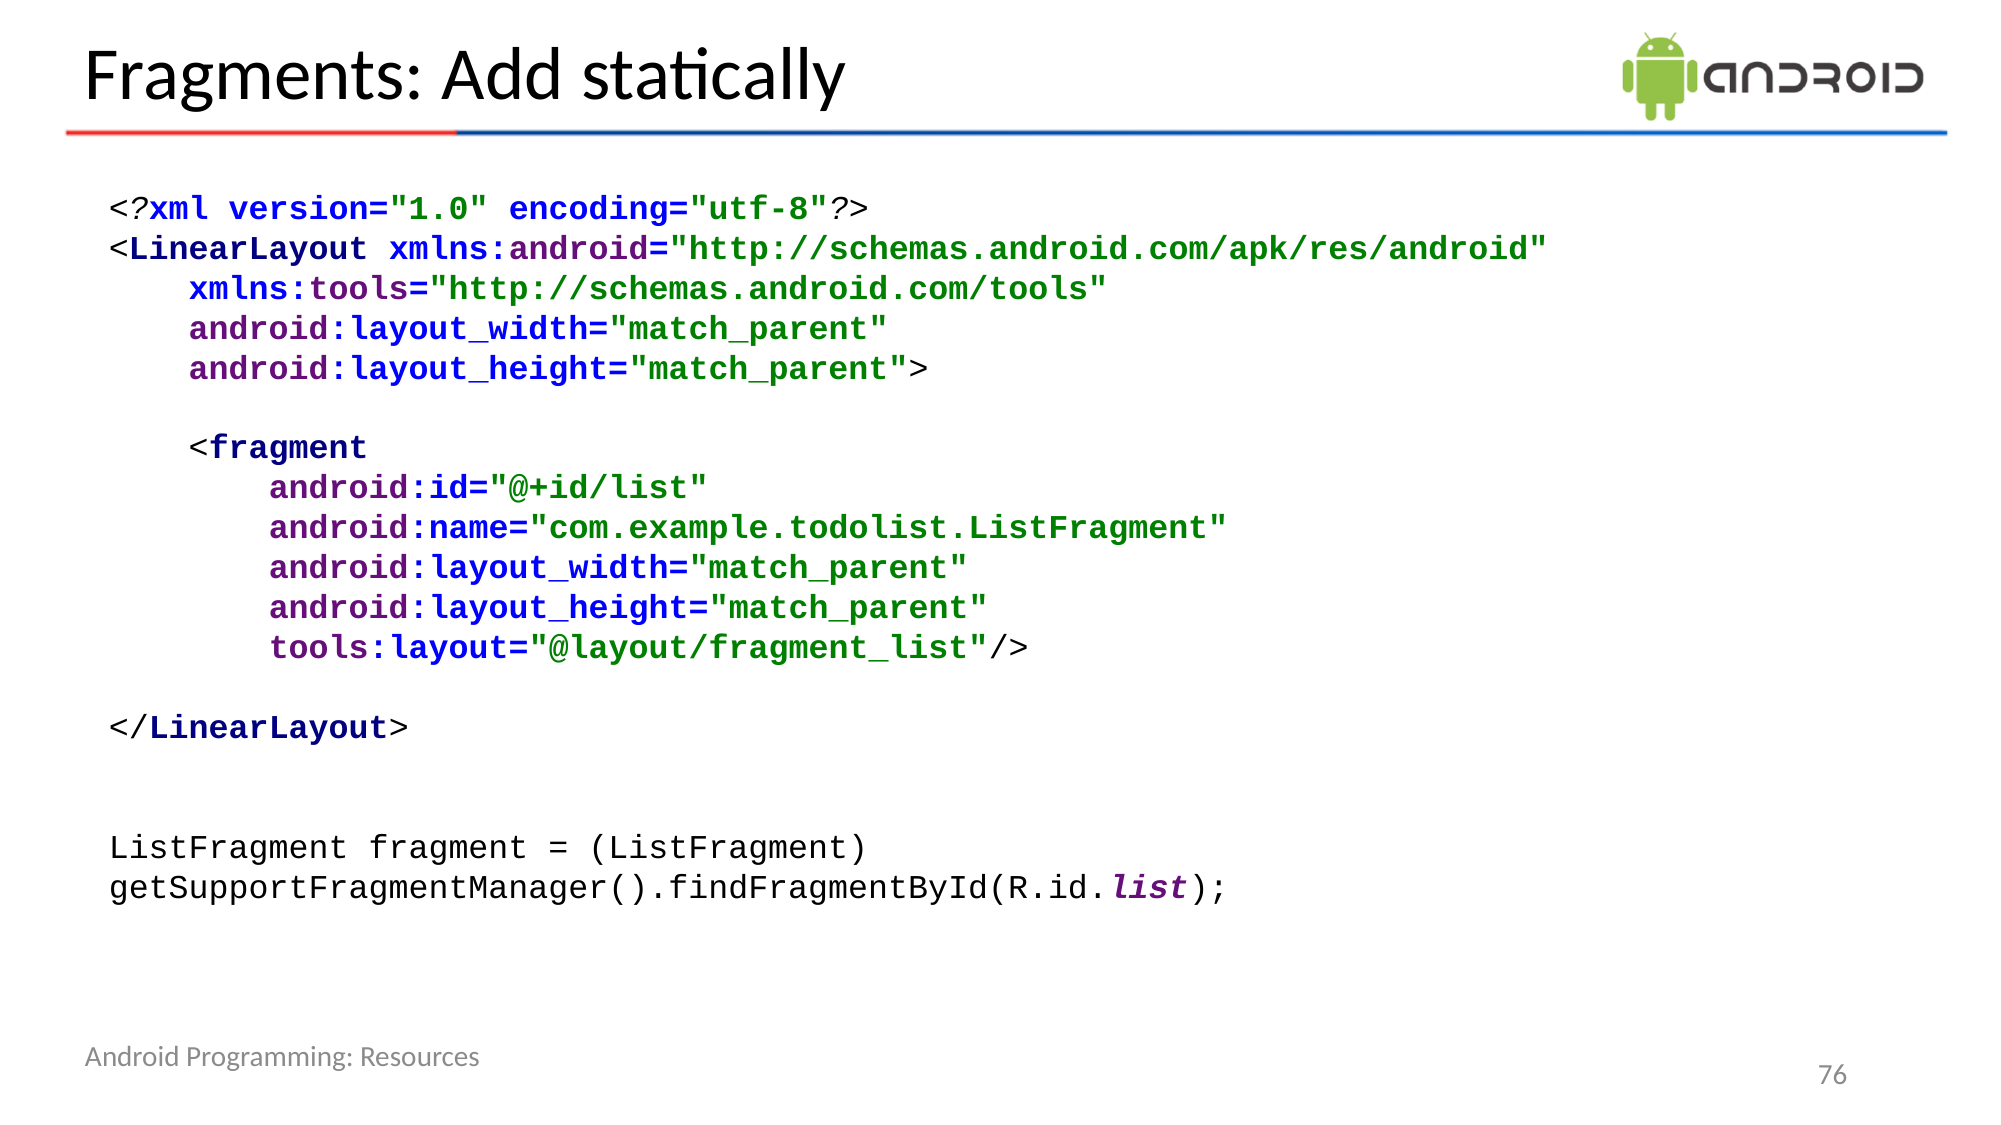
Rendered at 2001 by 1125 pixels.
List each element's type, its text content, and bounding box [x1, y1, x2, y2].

slide_number 76 [1412, 1042, 1863, 1103]
picture [59, 0, 1970, 177]
footer Android Programming: Resources [69, 1042, 1412, 1103]
text_box Fragments: Add statically [69, 17, 1586, 123]
text_box <?xml version="1.0" encoding="utf-8"?> <LinearLayout xmlns:android="http://schemas.android.com/apk/res/android" xmlns:tools="http://schemas.android.com/tools" android:layout_width="match_parent" android:layout_height="match_parent"> <fragment android:id="@+id/list" android:name="com.example.todolist.ListFragment" android:layout_width="match_parent" android:layout_height="match_parent" tools:layout="@layout/fragment_list"/> </LinearLayout> ListFragment fragment = (ListFragment) getSupportFragmentManager().findFragmentById(R.id.list); [93, 178, 1850, 938]
